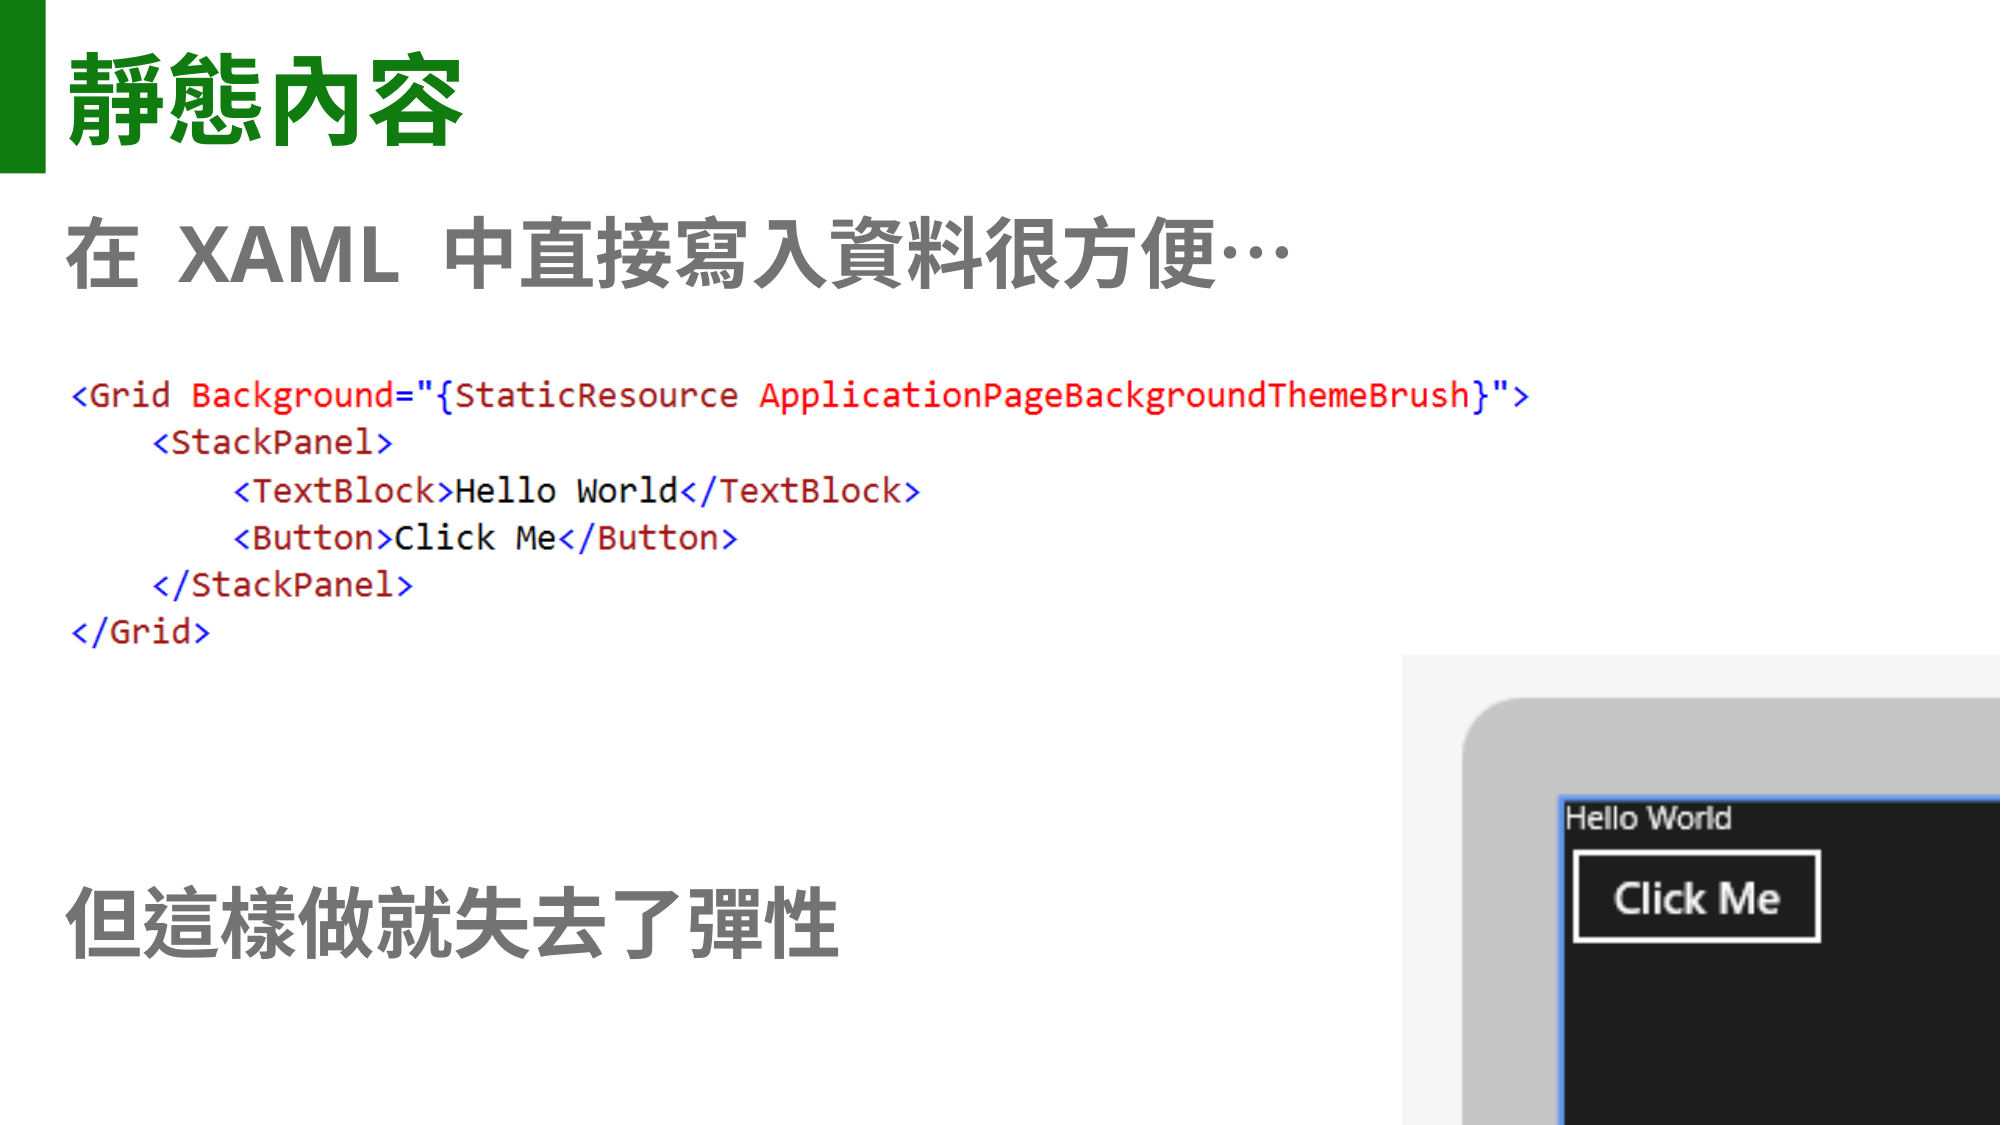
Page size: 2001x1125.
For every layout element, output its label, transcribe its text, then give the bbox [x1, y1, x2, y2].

title 靜態內容 [44, 33, 1956, 195]
list 在 XAML 中直接寫入資料很方便… 但這樣做就失去了彈性 [42, 197, 2000, 1125]
picture [44, 365, 2000, 1125]
